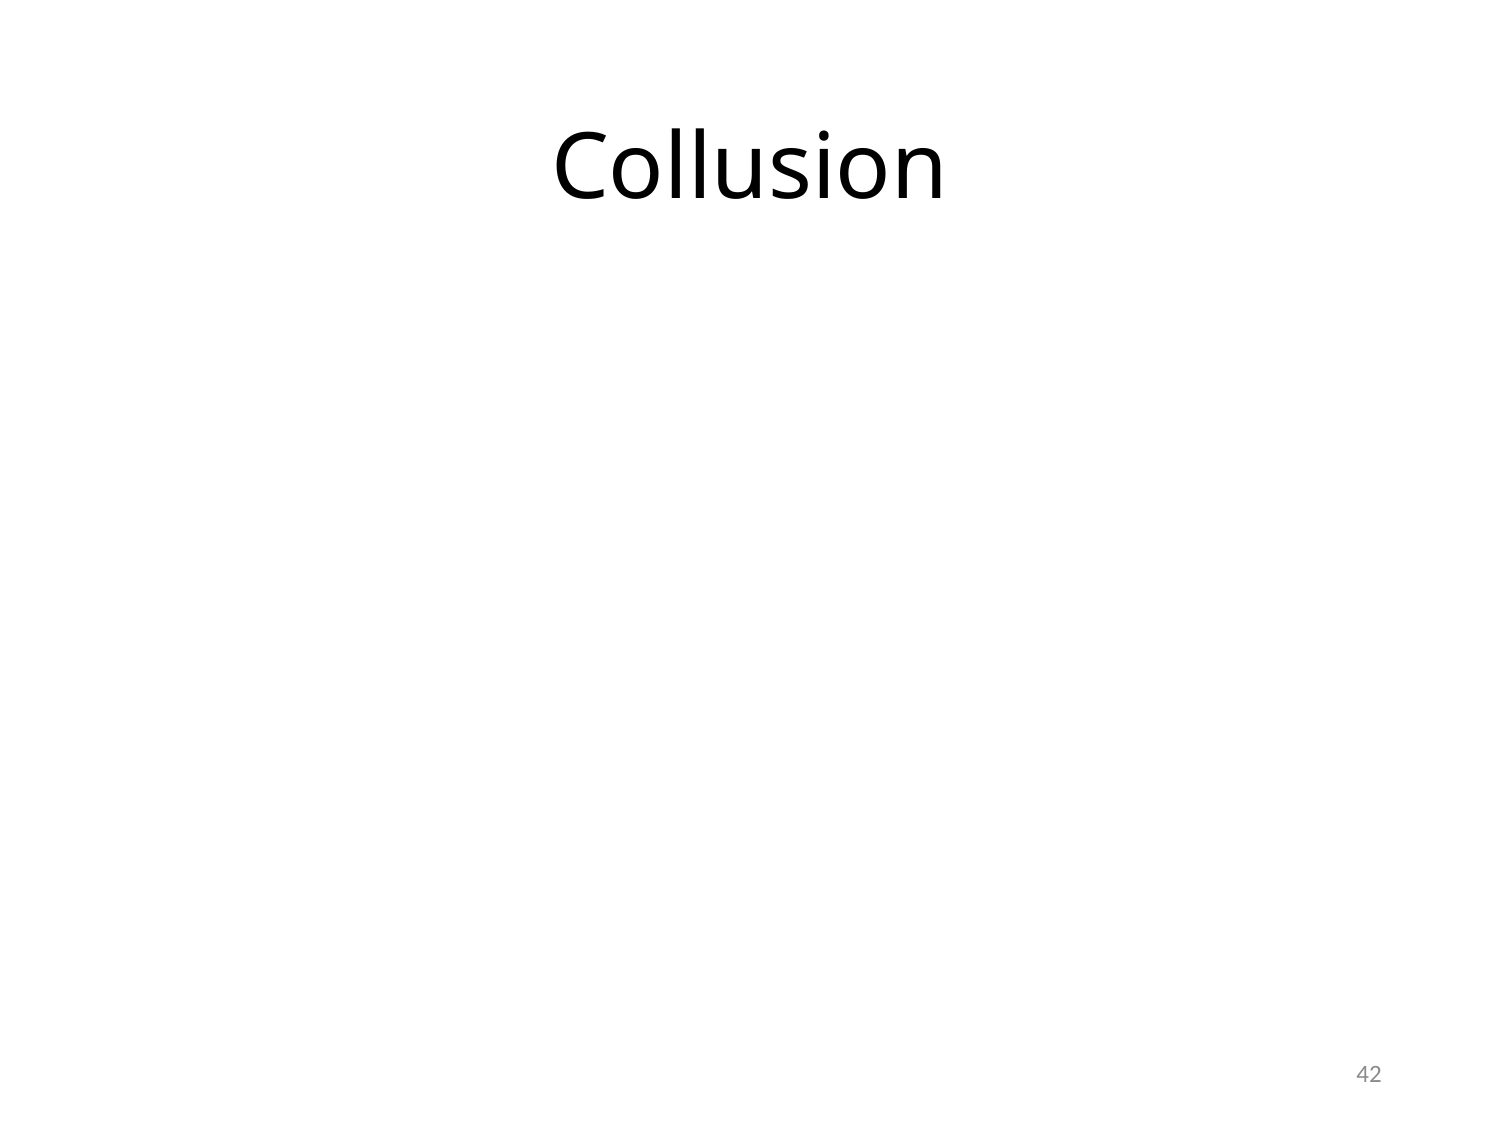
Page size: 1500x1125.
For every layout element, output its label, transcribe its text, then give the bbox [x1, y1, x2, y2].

title Collusion [103, 59, 1397, 278]
slide_number 42 [1059, 1042, 1397, 1103]
